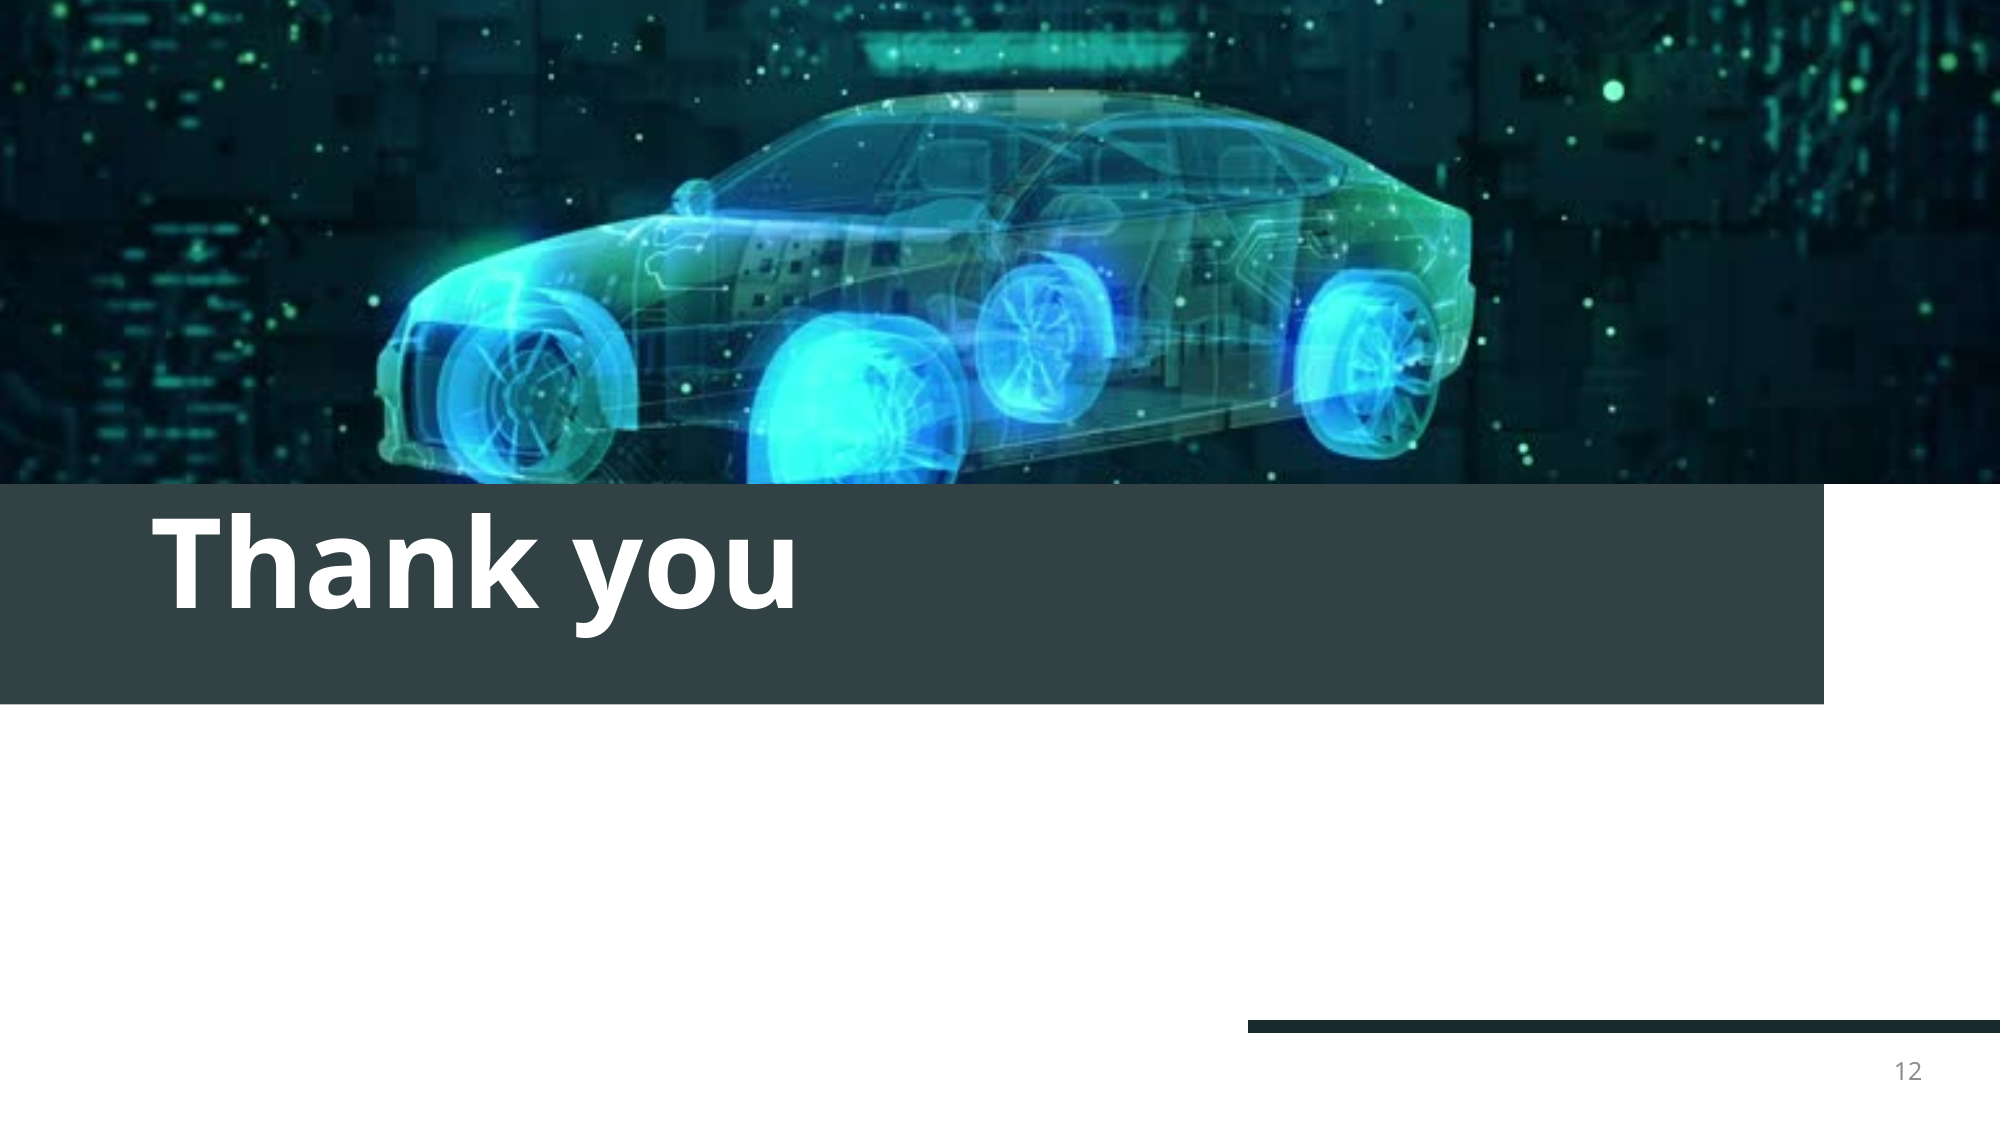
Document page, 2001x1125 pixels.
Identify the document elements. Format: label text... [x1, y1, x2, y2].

slide_number 12 [1757, 1042, 1938, 1103]
picture [0, 0, 2000, 484]
title Thank you [0, 484, 1824, 705]
